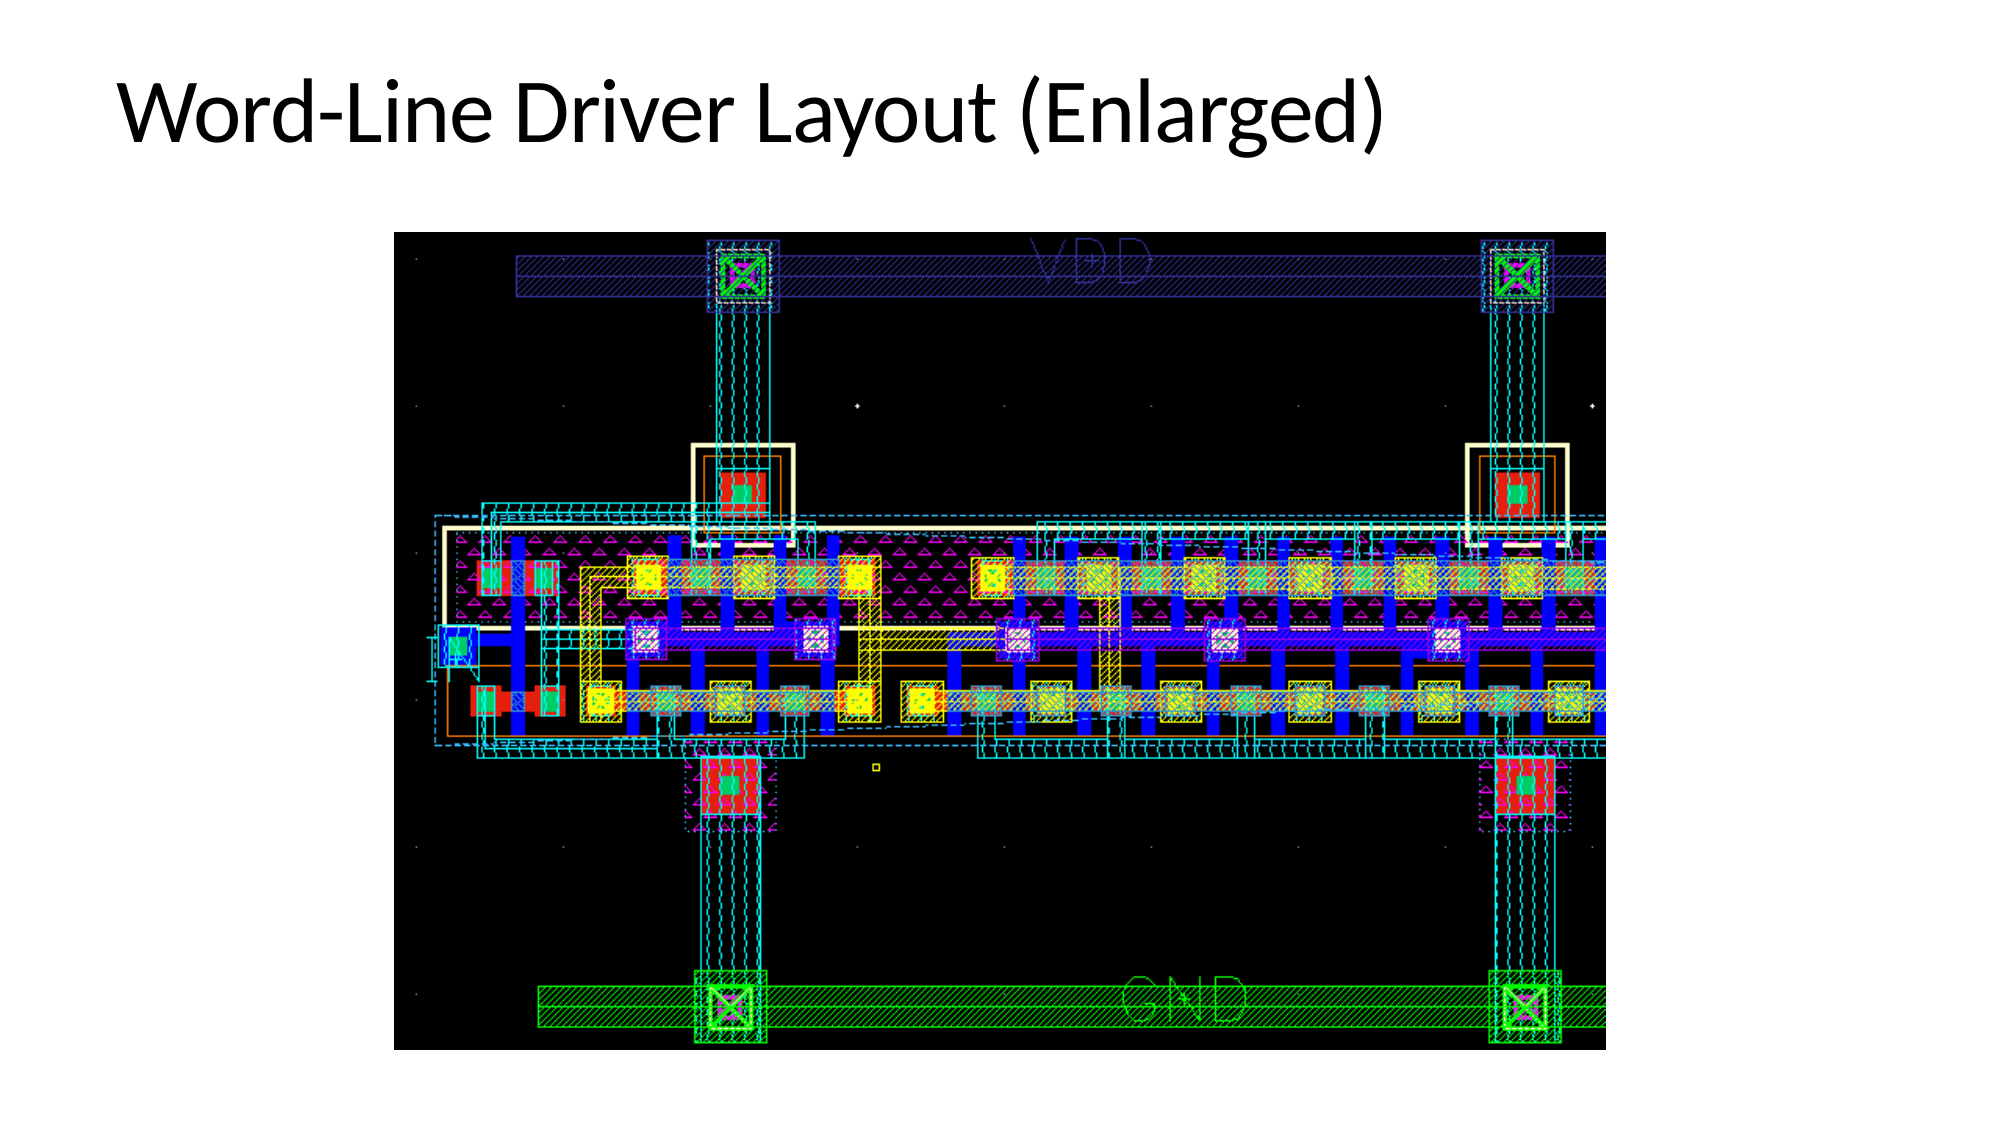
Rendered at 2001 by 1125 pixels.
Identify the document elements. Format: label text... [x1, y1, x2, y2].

text_box Word-Line Driver Layout (Enlarged) [96, 14, 1643, 214]
picture [394, 231, 1606, 1050]
